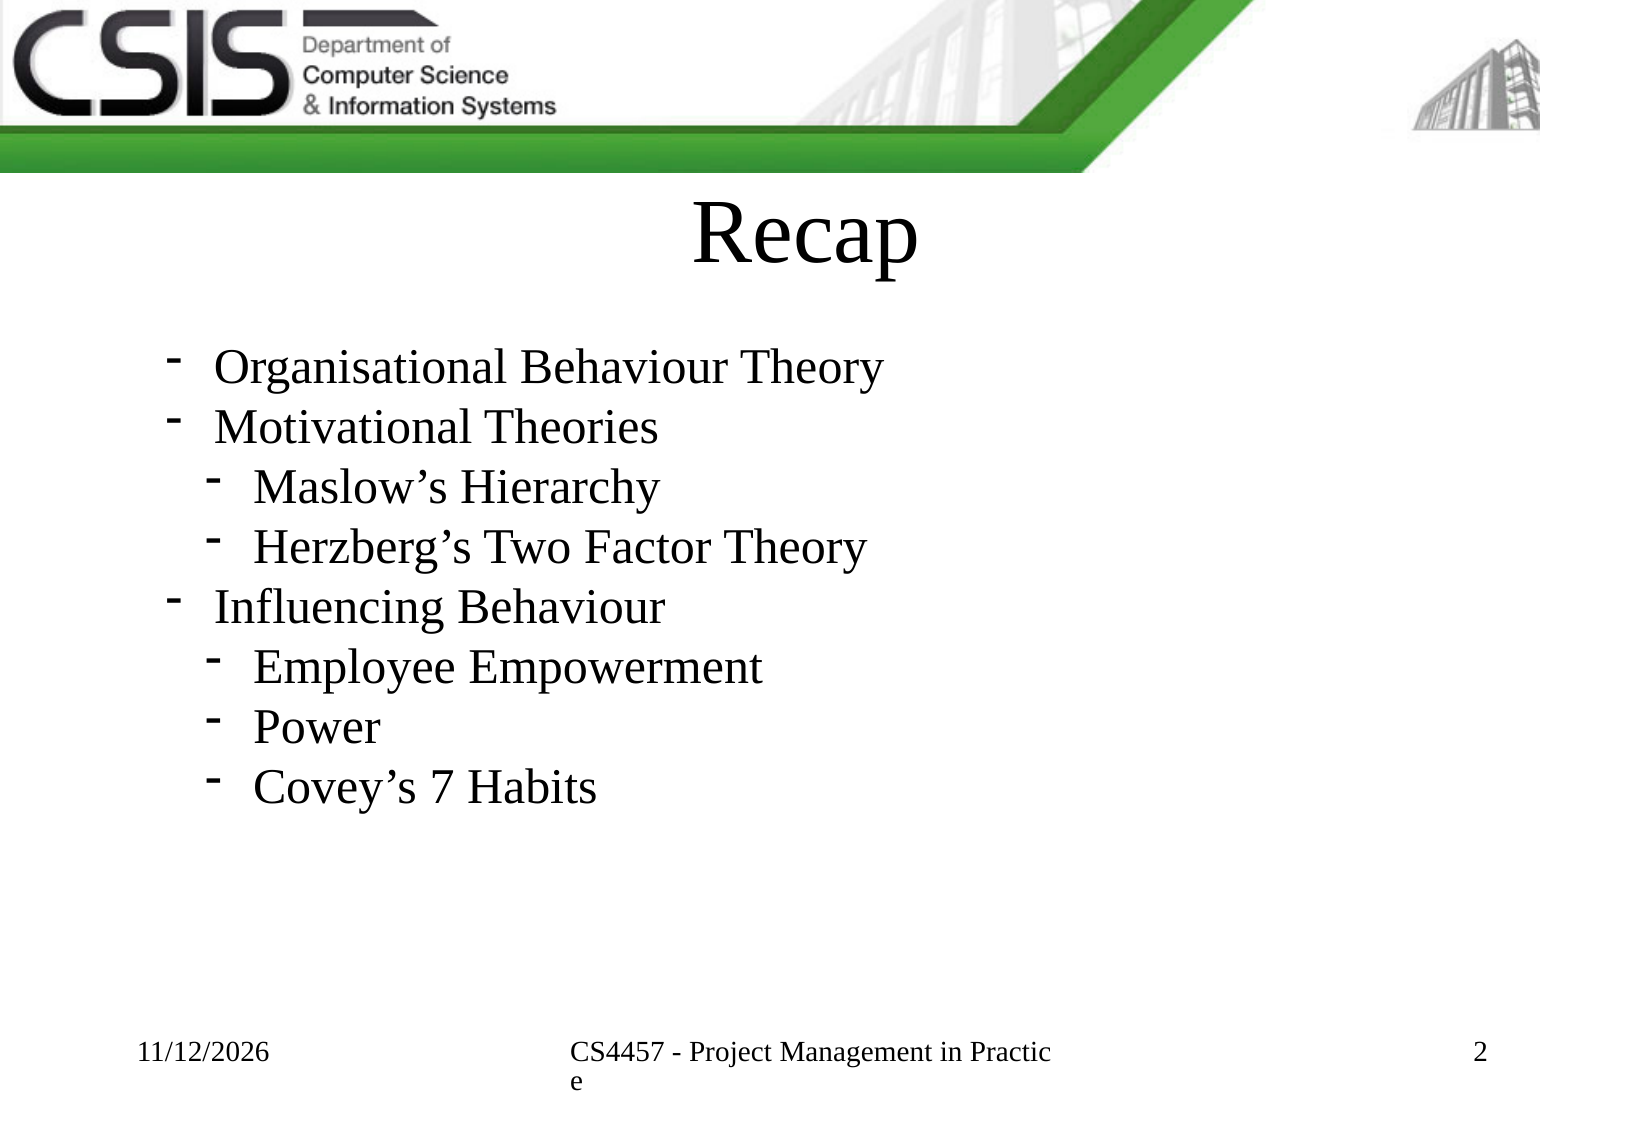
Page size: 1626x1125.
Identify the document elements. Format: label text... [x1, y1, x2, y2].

title Recap [115, 181, 1498, 280]
slide_number 1 [1164, 1024, 1504, 1101]
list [0, 0, 1540, 173]
footer CS4457 - Project Management in Practice [554, 1024, 1071, 1101]
text_box Organisational Behaviour Theory Motivational Theories Maslow’s Hierarchy Herzberg’s Two Factor Theory Influencing Behaviour Employee Empowerment Power Covey’s 7 Habits [150, 326, 1219, 821]
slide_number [121, 1024, 461, 1101]
